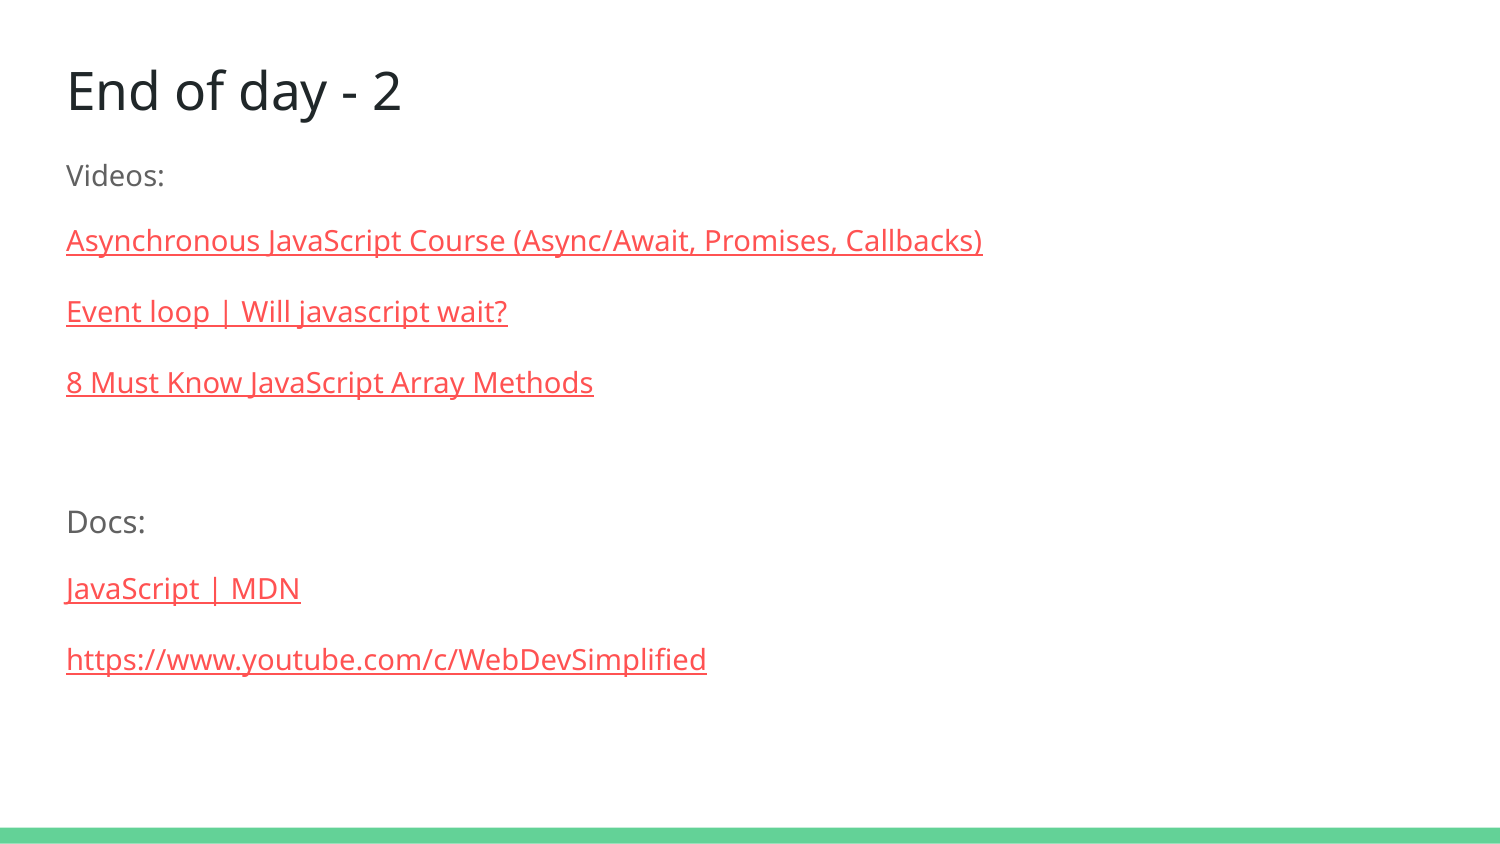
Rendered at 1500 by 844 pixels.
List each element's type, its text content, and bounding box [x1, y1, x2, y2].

list Videos: Asynchronous JavaScript Course (Async/Await, Promises, Callbacks) Event loop | Will javascript wait? 8 Must Know JavaScript Array Methods Docs: JavaScript | MDN https://www.youtube.com/c/WebDevSimplified [51, 137, 1449, 750]
title End of day - 2 [51, 42, 1449, 137]
